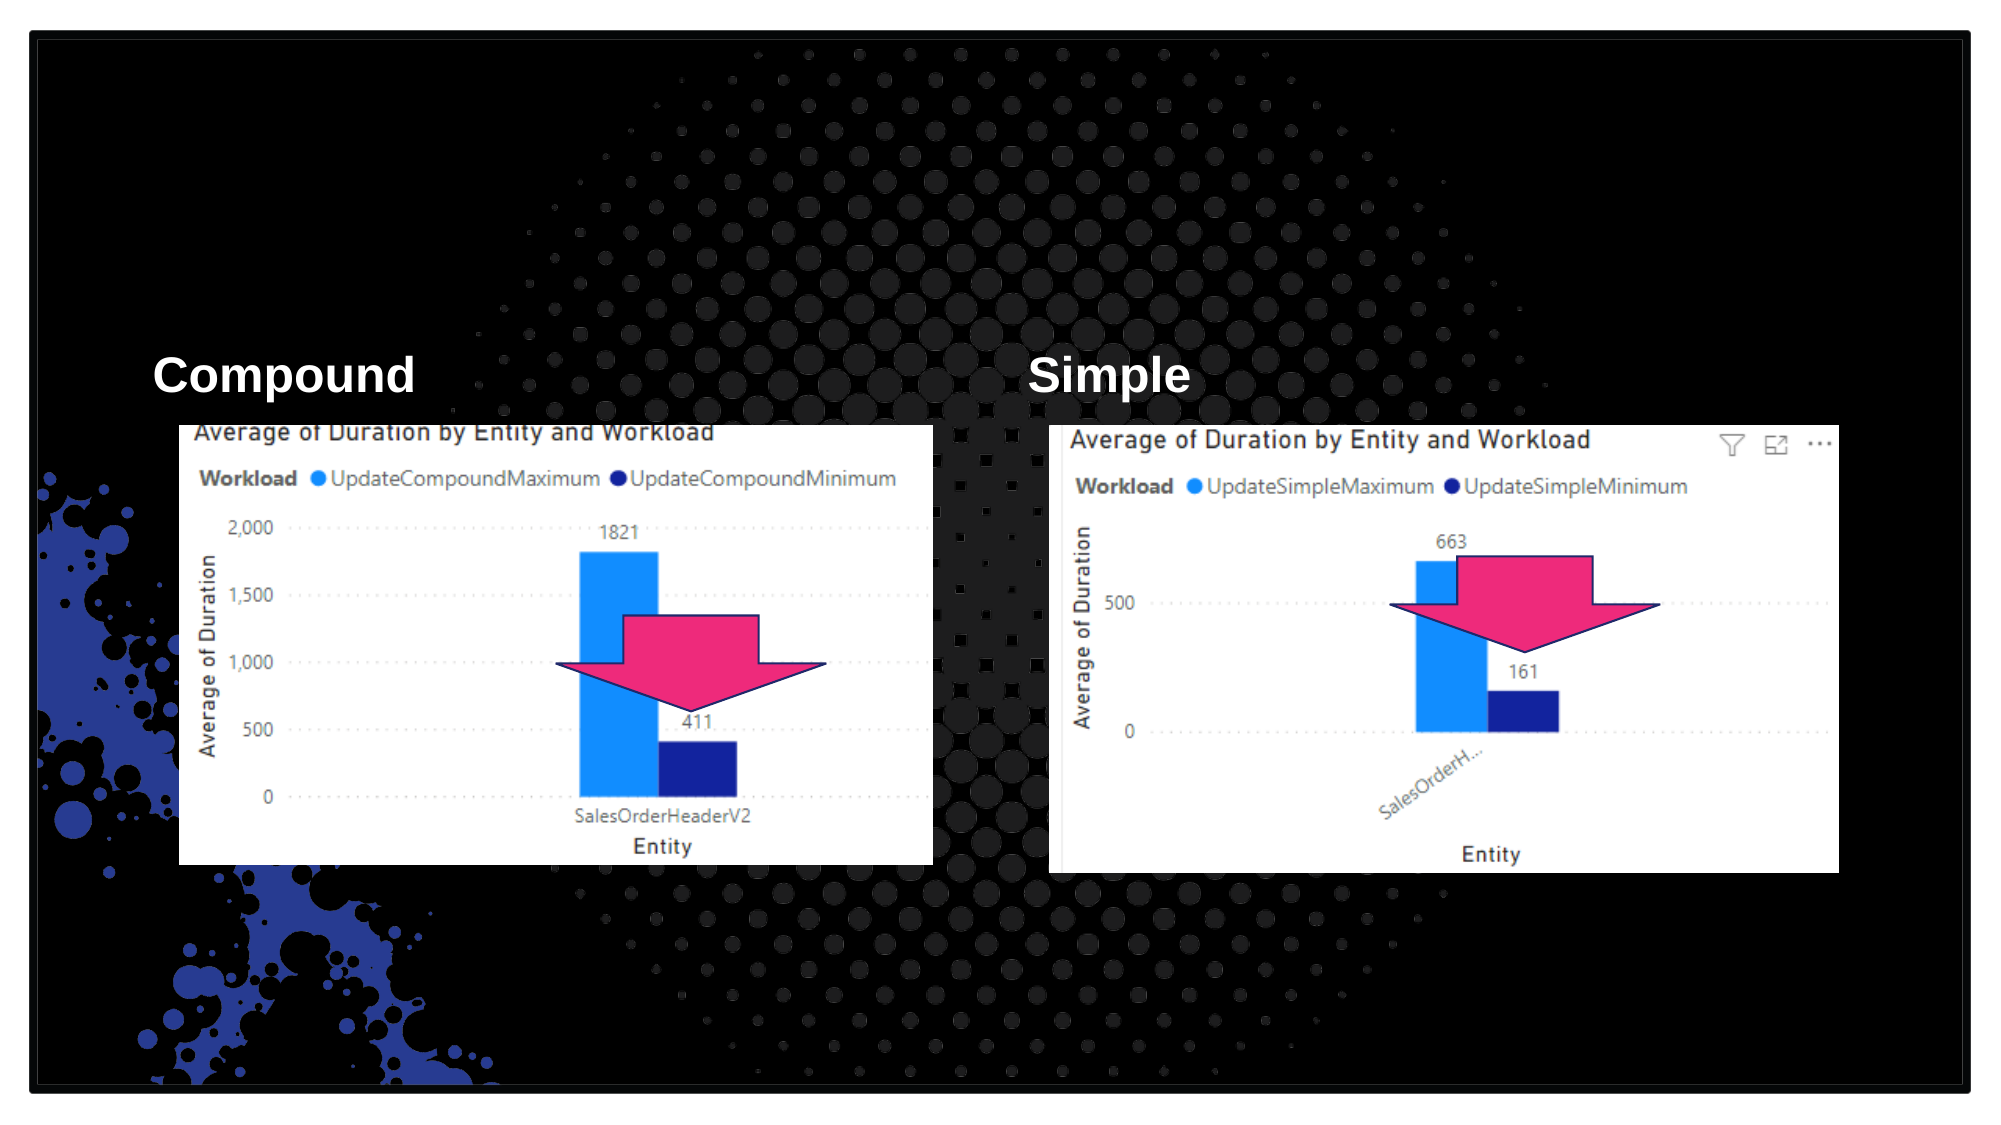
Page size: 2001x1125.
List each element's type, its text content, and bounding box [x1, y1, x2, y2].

picture [0, 0, 2000, 1125]
list Simple [1012, 275, 1863, 411]
list Compound [137, 275, 984, 411]
